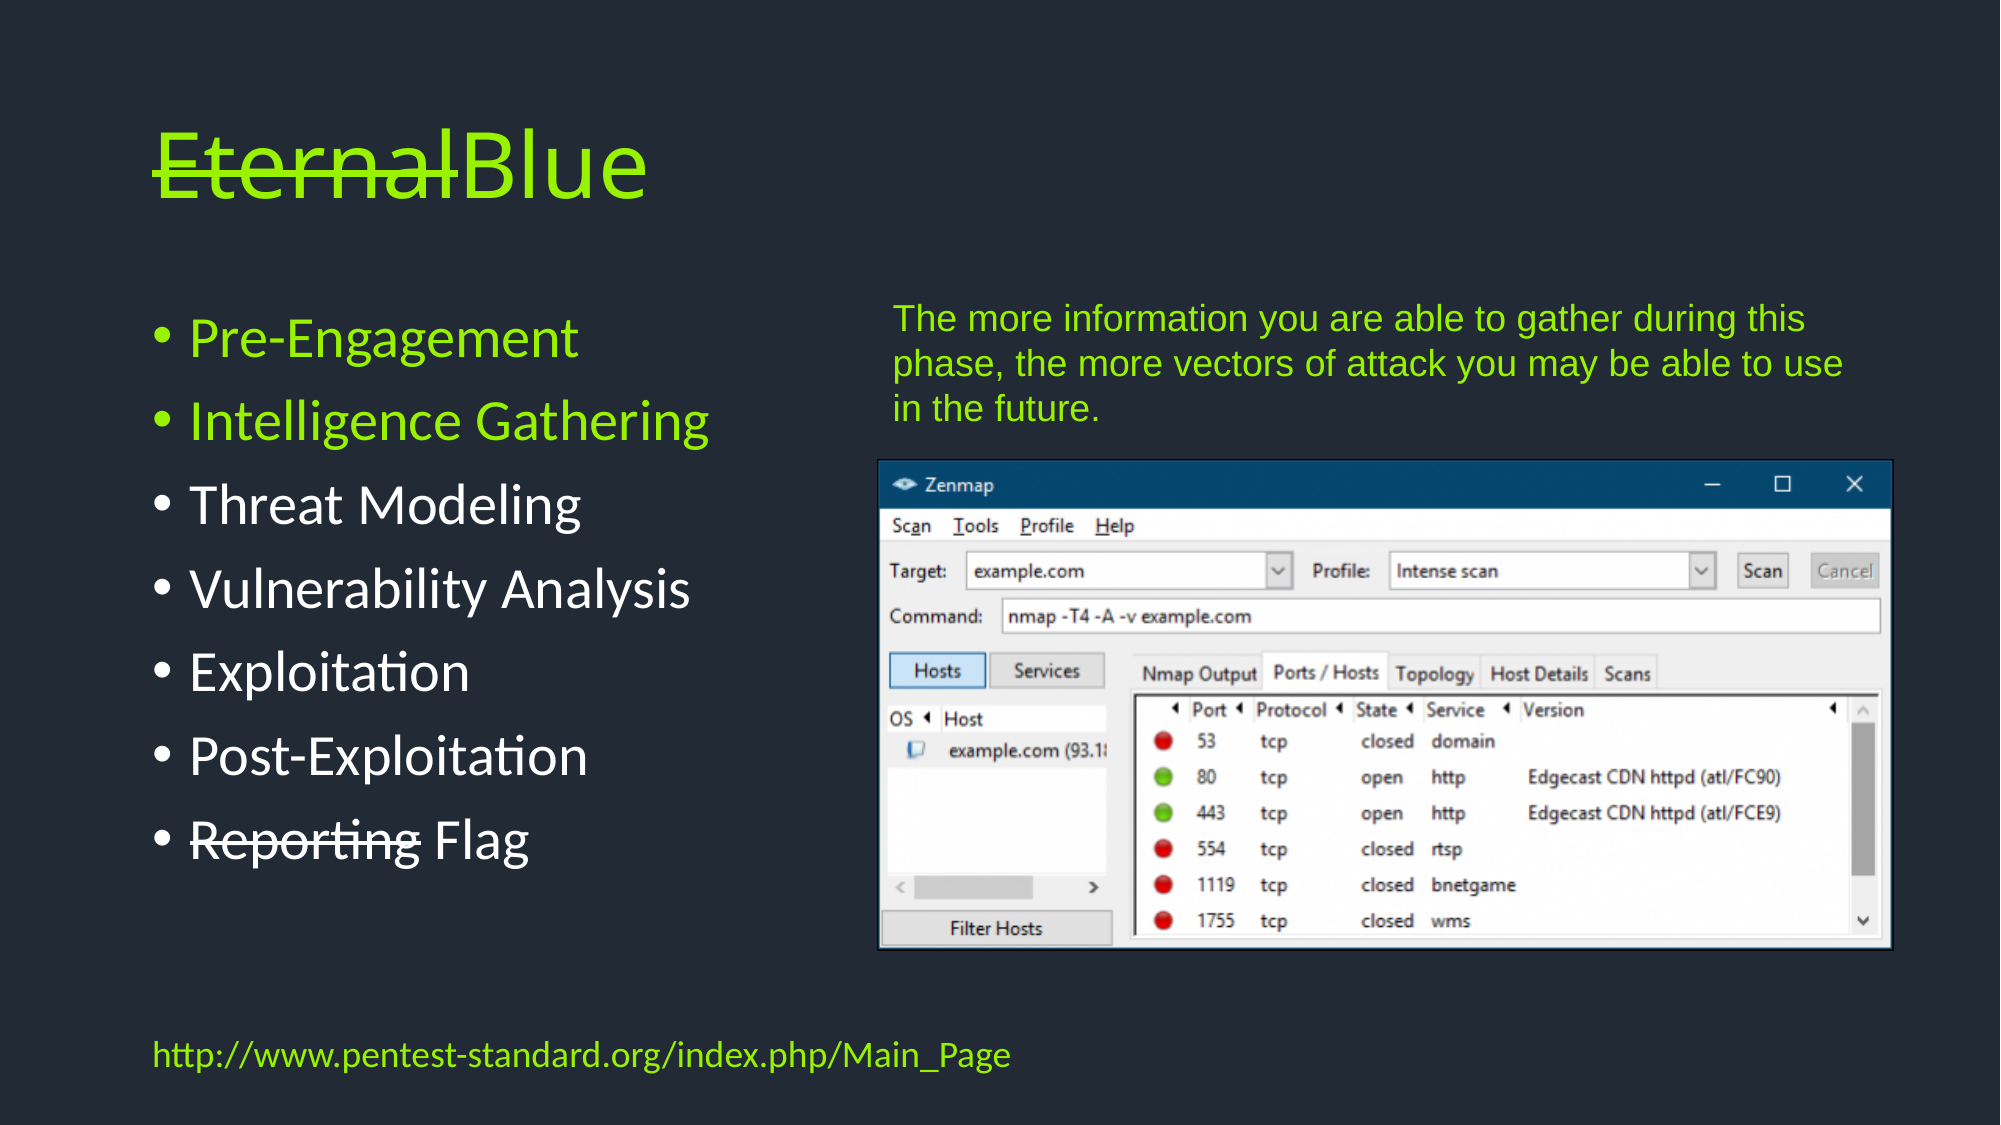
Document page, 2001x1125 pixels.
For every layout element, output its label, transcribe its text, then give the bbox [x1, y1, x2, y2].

list Pre-Engagement Intelligence Gathering Threat Modeling Vulnerability Analysis Exploitation Post-Exploitation Reporting Flag [137, 299, 1115, 1014]
text_box http://www.pentest-standard.org/index.php/Main_Page [137, 1022, 1138, 1083]
text_box The more information you are able to gather during this phase, the more vectors of attack you may be able to use in the future. [877, 286, 1878, 459]
picture [877, 459, 1894, 951]
title EternalBlue [137, 59, 1863, 278]
